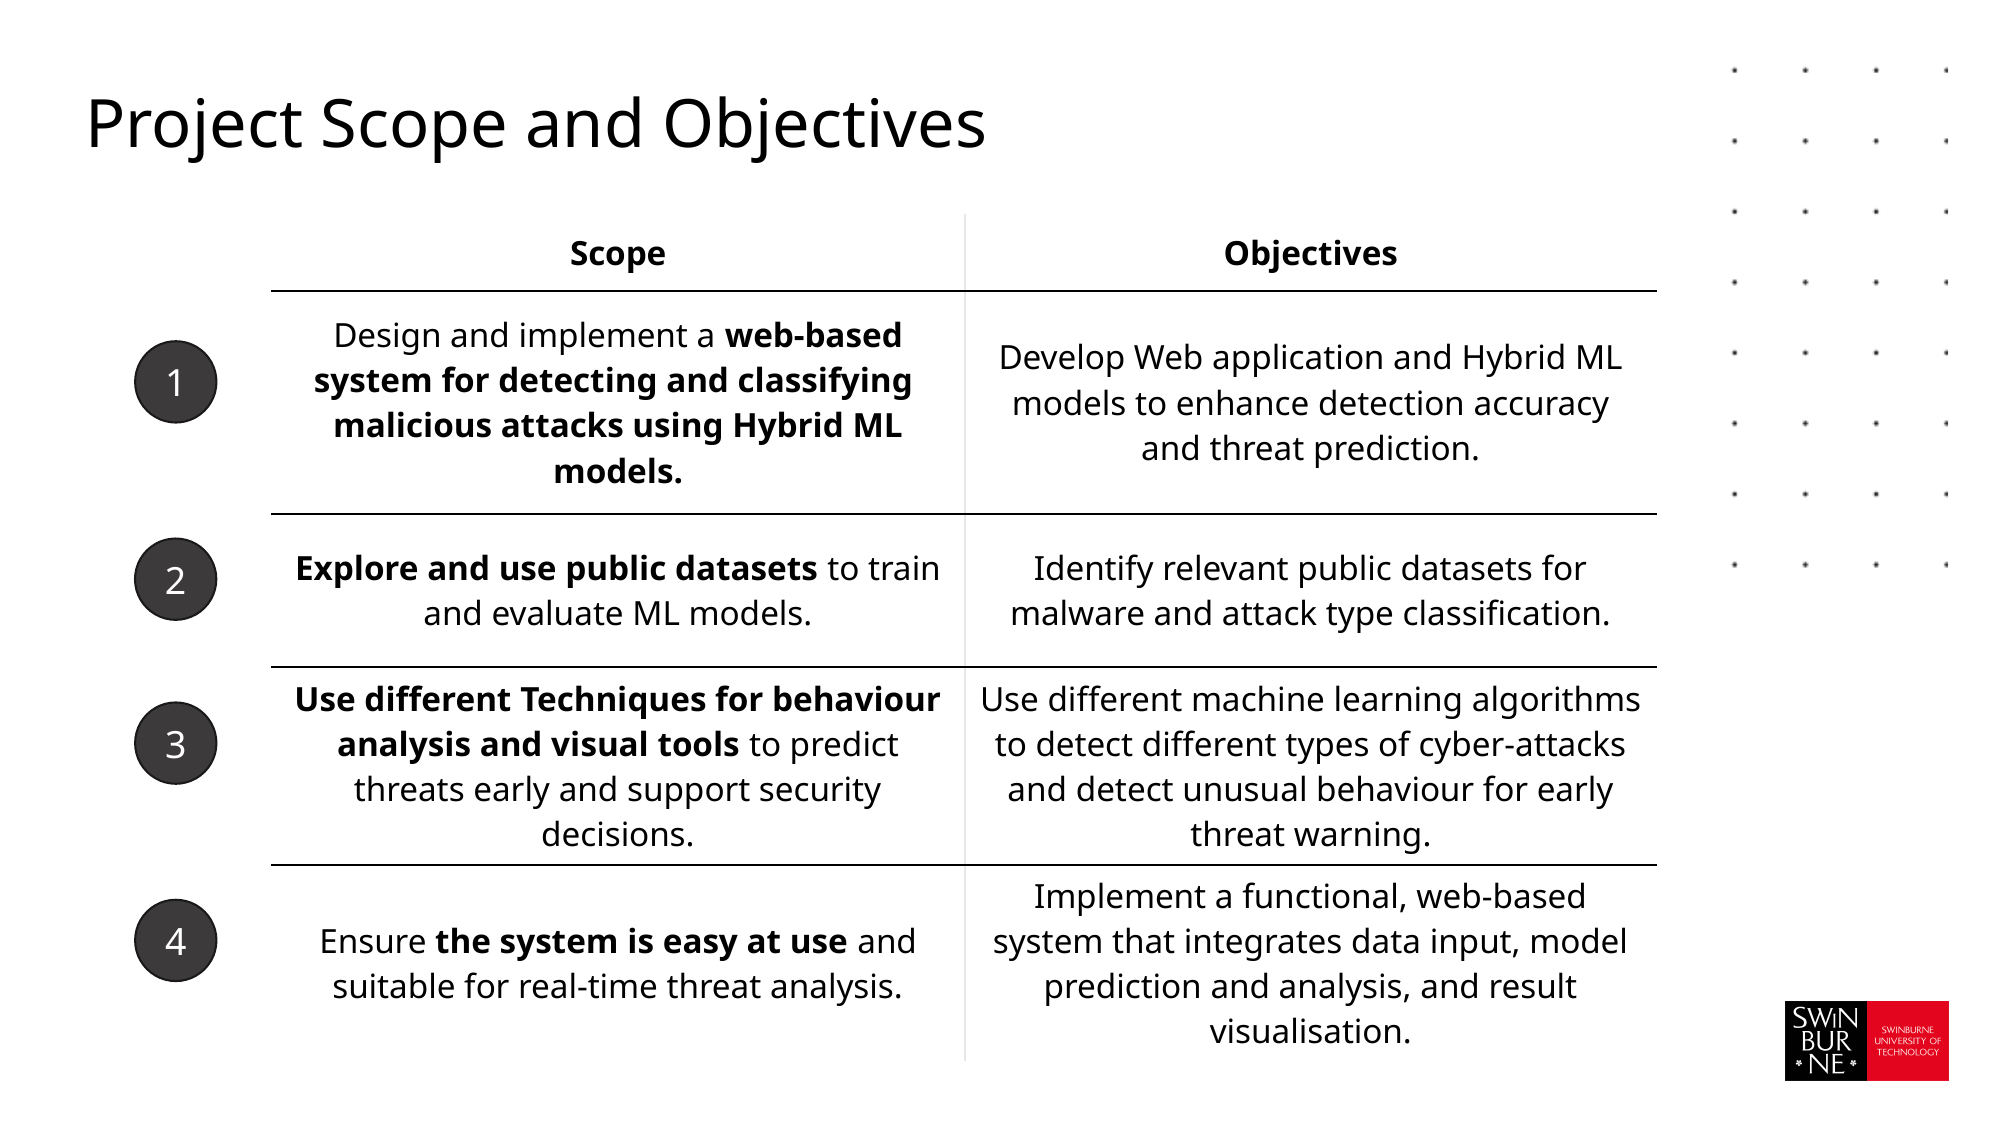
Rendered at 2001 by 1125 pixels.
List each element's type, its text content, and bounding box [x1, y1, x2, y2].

table_cell Use different machine learning algorithms to detect different types of cyber-attacks and detect unusual behaviour for early threat warning. [966, 668, 1657, 864]
text_box 4 [134, 898, 218, 983]
title Project Scope and Objectives [70, 73, 1660, 170]
table_cell Ensure the system is easy at use and suitable for real-time threat analysis. [271, 866, 964, 1061]
table_cell Use different Techniques for behaviour analysis and visual tools to predict threats early and support security decisions. [271, 668, 964, 864]
picture [1785, 1001, 1949, 1081]
text_box 3 [134, 701, 218, 785]
text_box 2 [133, 537, 218, 621]
table_cell Implement a functional, web-based system that integrates data input, model prediction and analysis, and result visualisation. [966, 866, 1657, 1061]
table_cell Develop Web application and Hybrid ML models to enhance detection accuracy and threat prediction. [966, 292, 1657, 513]
table_cell Explore and use public datasets to train and evaluate ML models. [271, 515, 964, 666]
table_header Scope [271, 214, 964, 290]
table_cell Identify relevant public datasets for malware and attack type classification. [966, 515, 1657, 666]
table_header Objectives [966, 214, 1657, 290]
table_cell Design and implement a web-based system for detecting and classifying malicious attacks using Hybrid ML models. [271, 292, 964, 513]
text_box 1 [134, 340, 218, 424]
